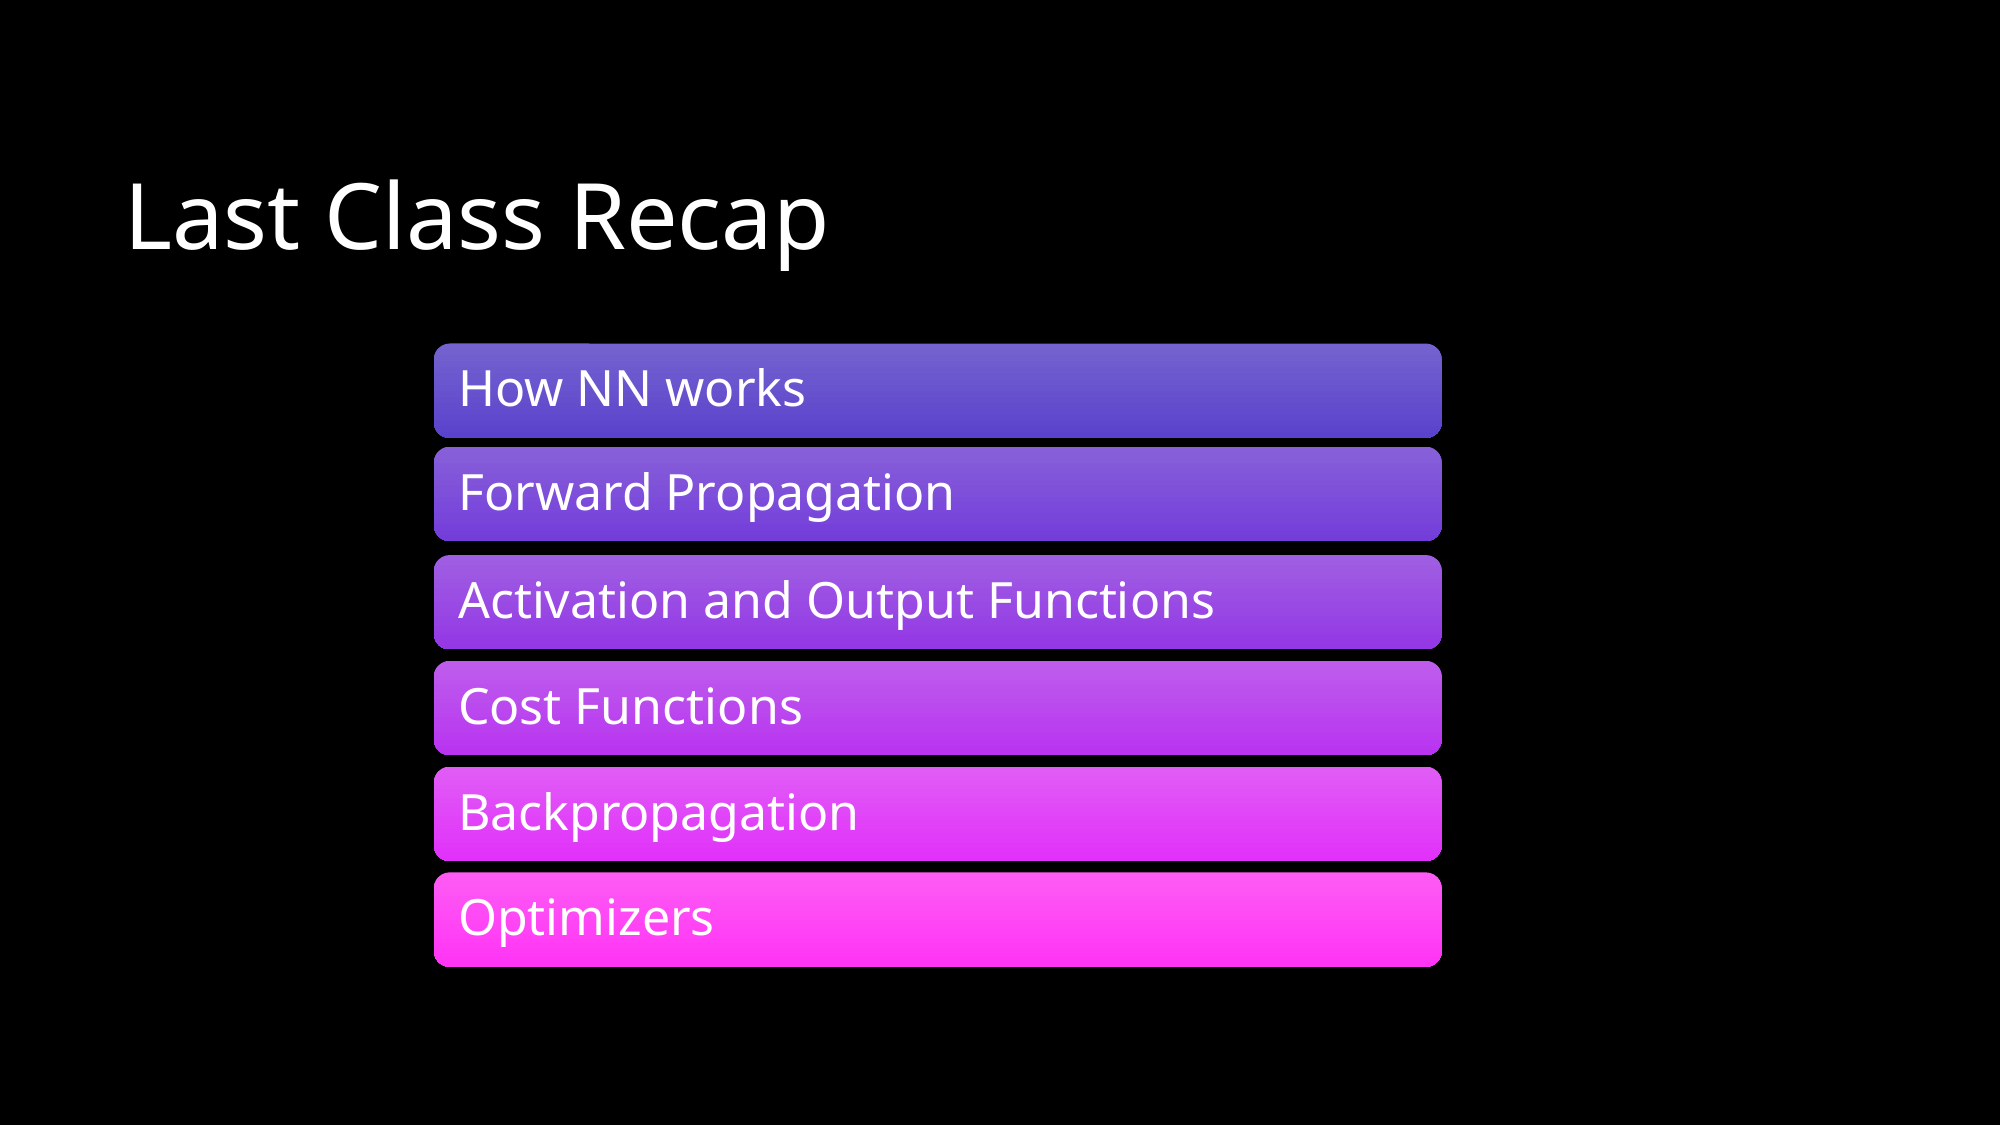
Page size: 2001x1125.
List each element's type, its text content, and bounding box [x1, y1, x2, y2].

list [433, 338, 1442, 972]
title Last Class Recap [109, 99, 1118, 339]
